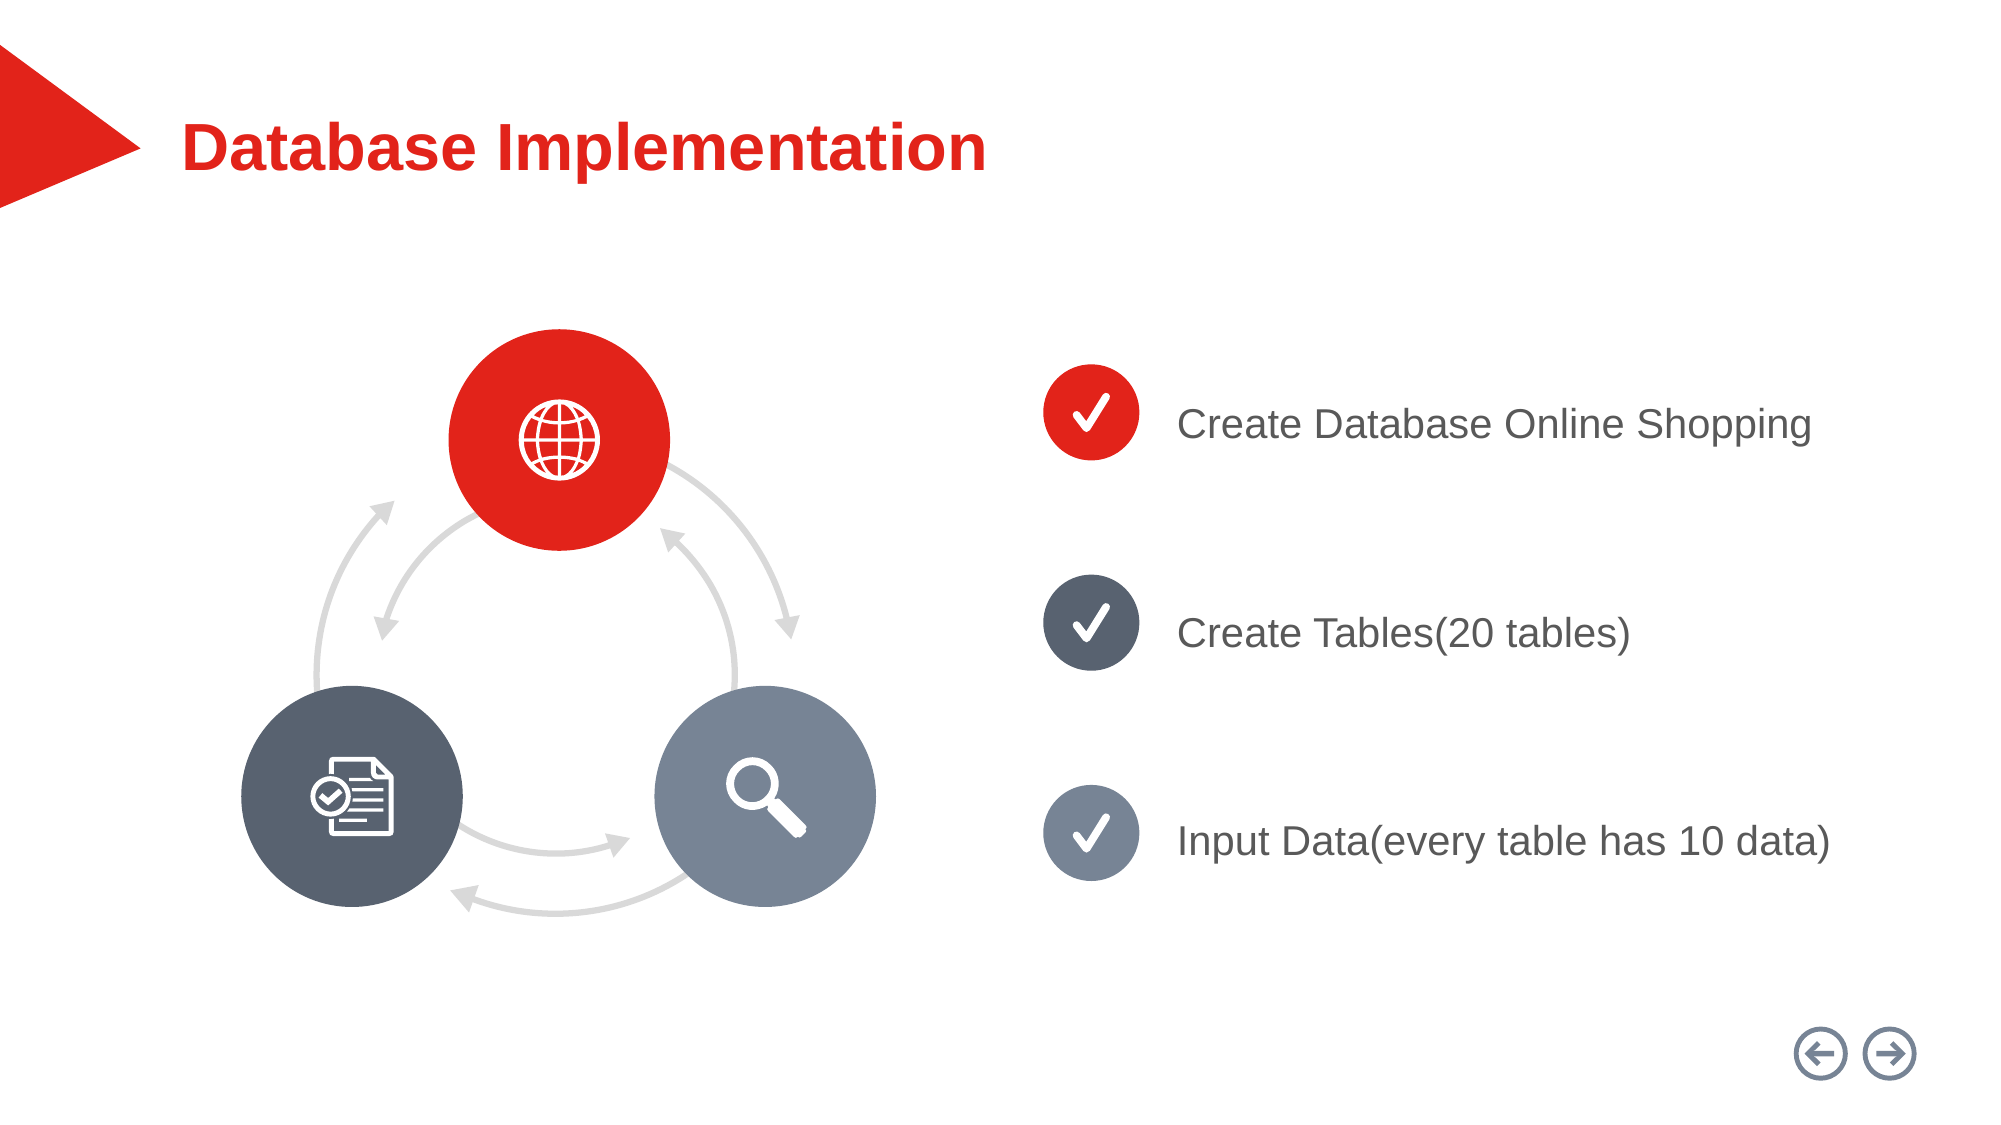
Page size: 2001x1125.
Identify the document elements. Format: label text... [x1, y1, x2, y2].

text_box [241, 329, 876, 914]
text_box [1043, 784, 1926, 882]
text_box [1043, 574, 1779, 671]
text_box Database Implementation [166, 96, 1004, 191]
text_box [1043, 364, 1926, 461]
